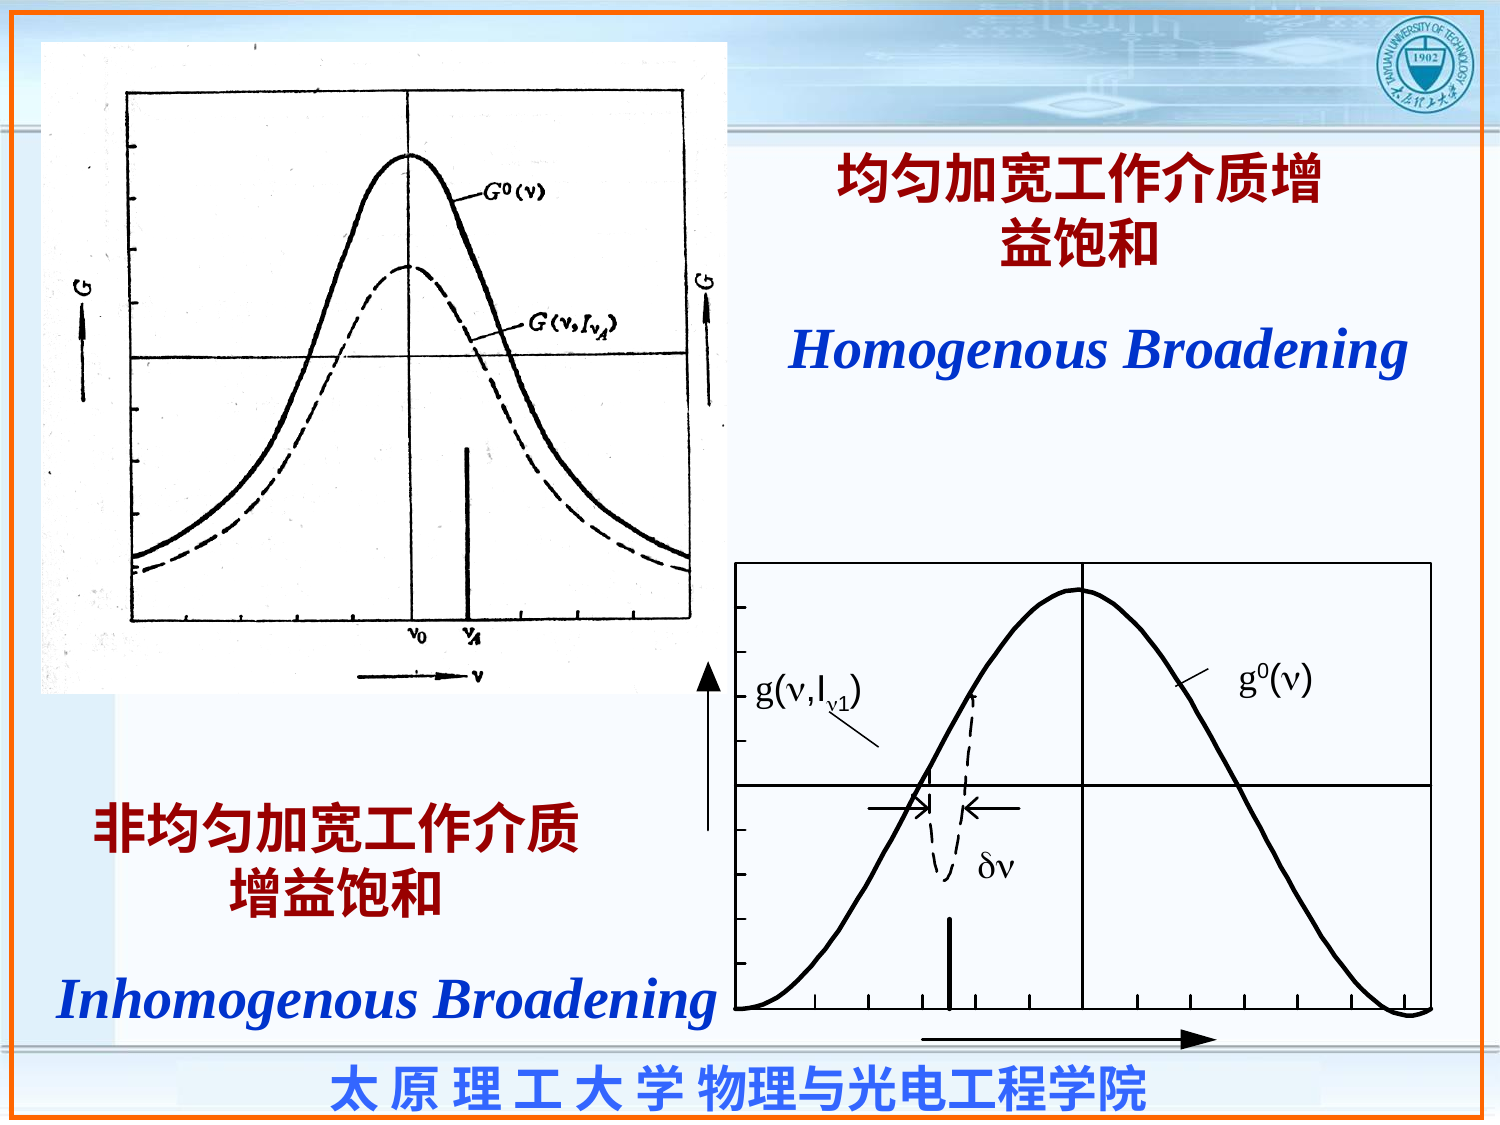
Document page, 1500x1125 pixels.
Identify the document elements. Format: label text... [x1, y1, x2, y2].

text_box 非均匀加宽工作介质 增益饱和 [77, 786, 596, 932]
text_box [11, 12, 1483, 1118]
text_box Inhomogenous Broadening [41, 952, 685, 1038]
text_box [690, 558, 1442, 1055]
text_box Homogenous Broadening [773, 302, 1425, 388]
picture [0, 0, 1500, 1123]
